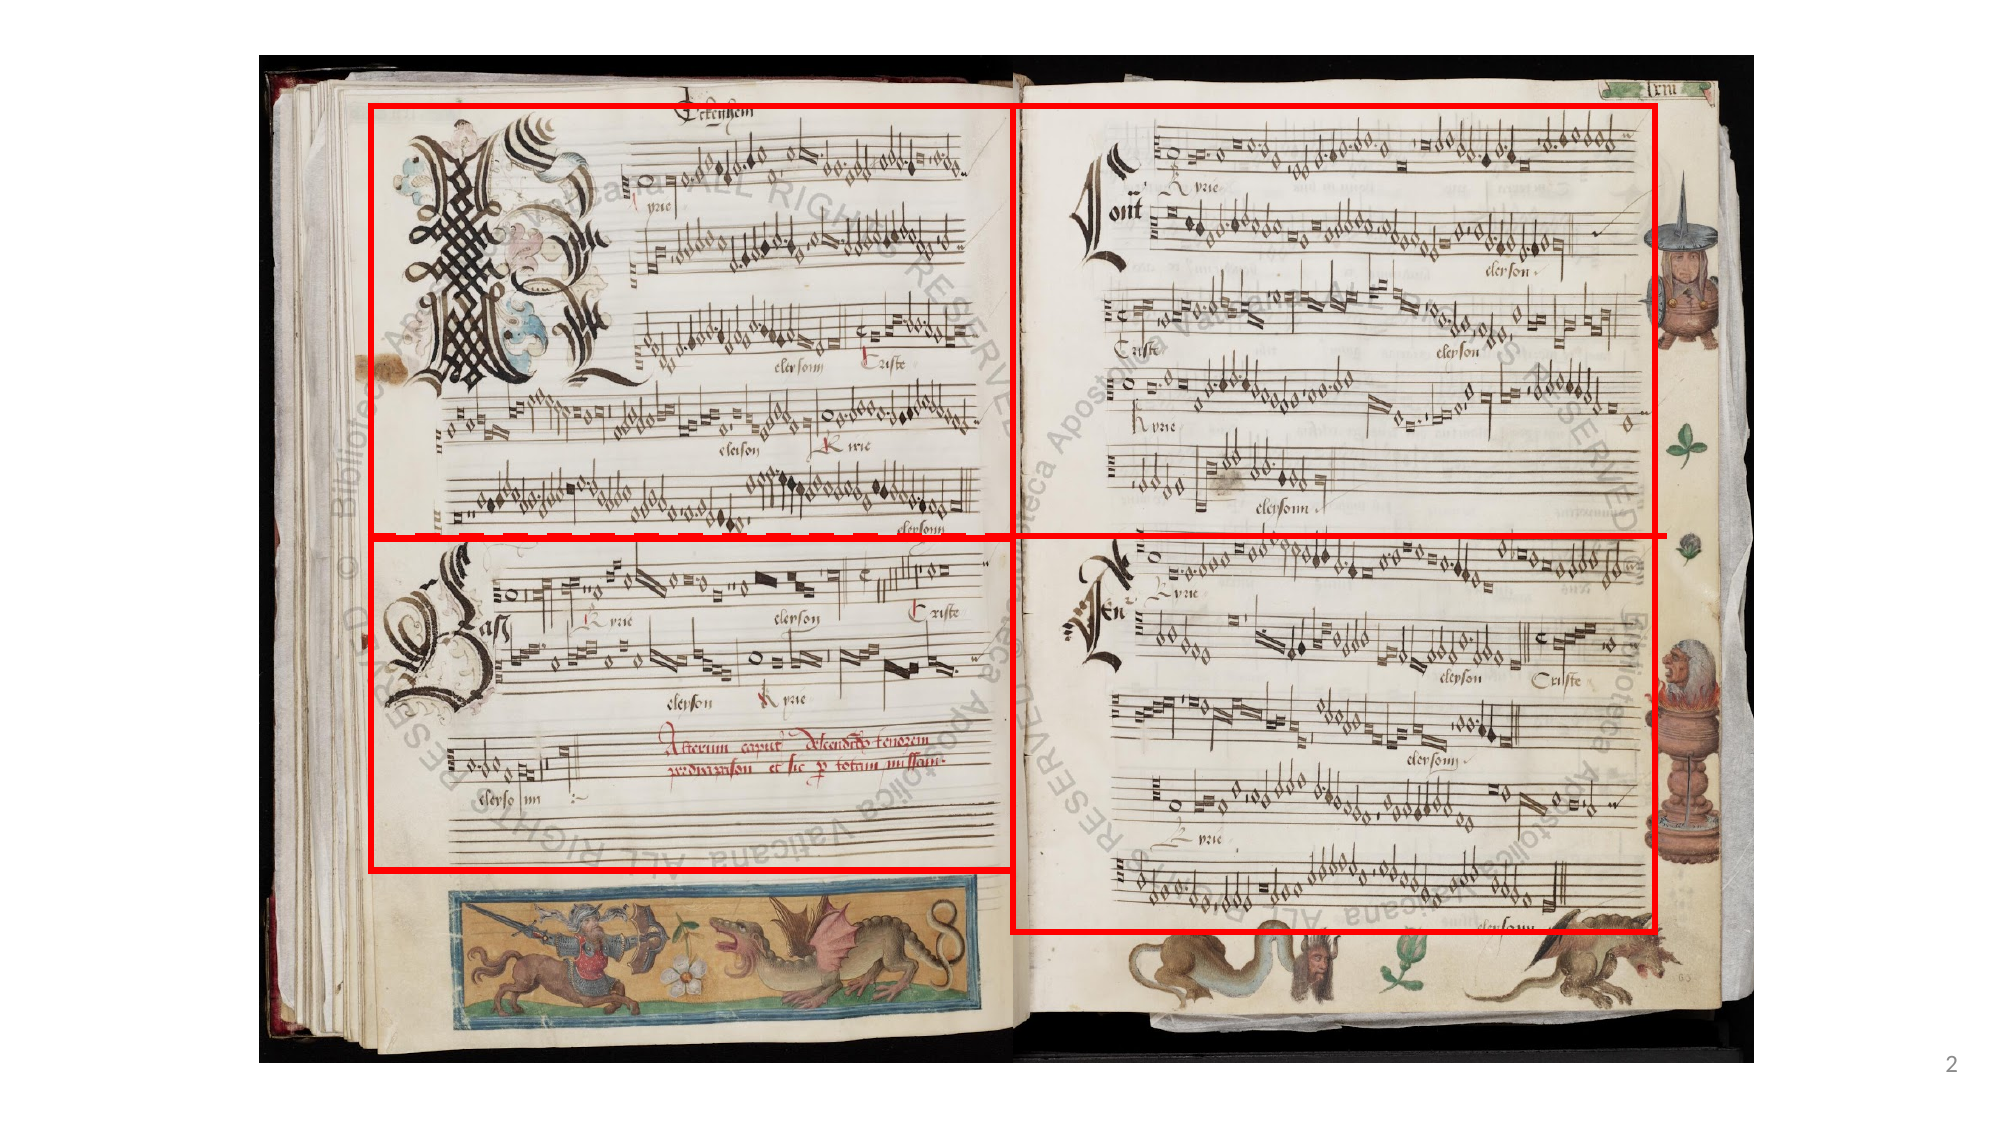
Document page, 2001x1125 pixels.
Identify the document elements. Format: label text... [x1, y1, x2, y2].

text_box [371, 105, 1670, 932]
picture [258, 55, 1755, 1063]
slide_number 2 [1853, 1019, 1974, 1106]
